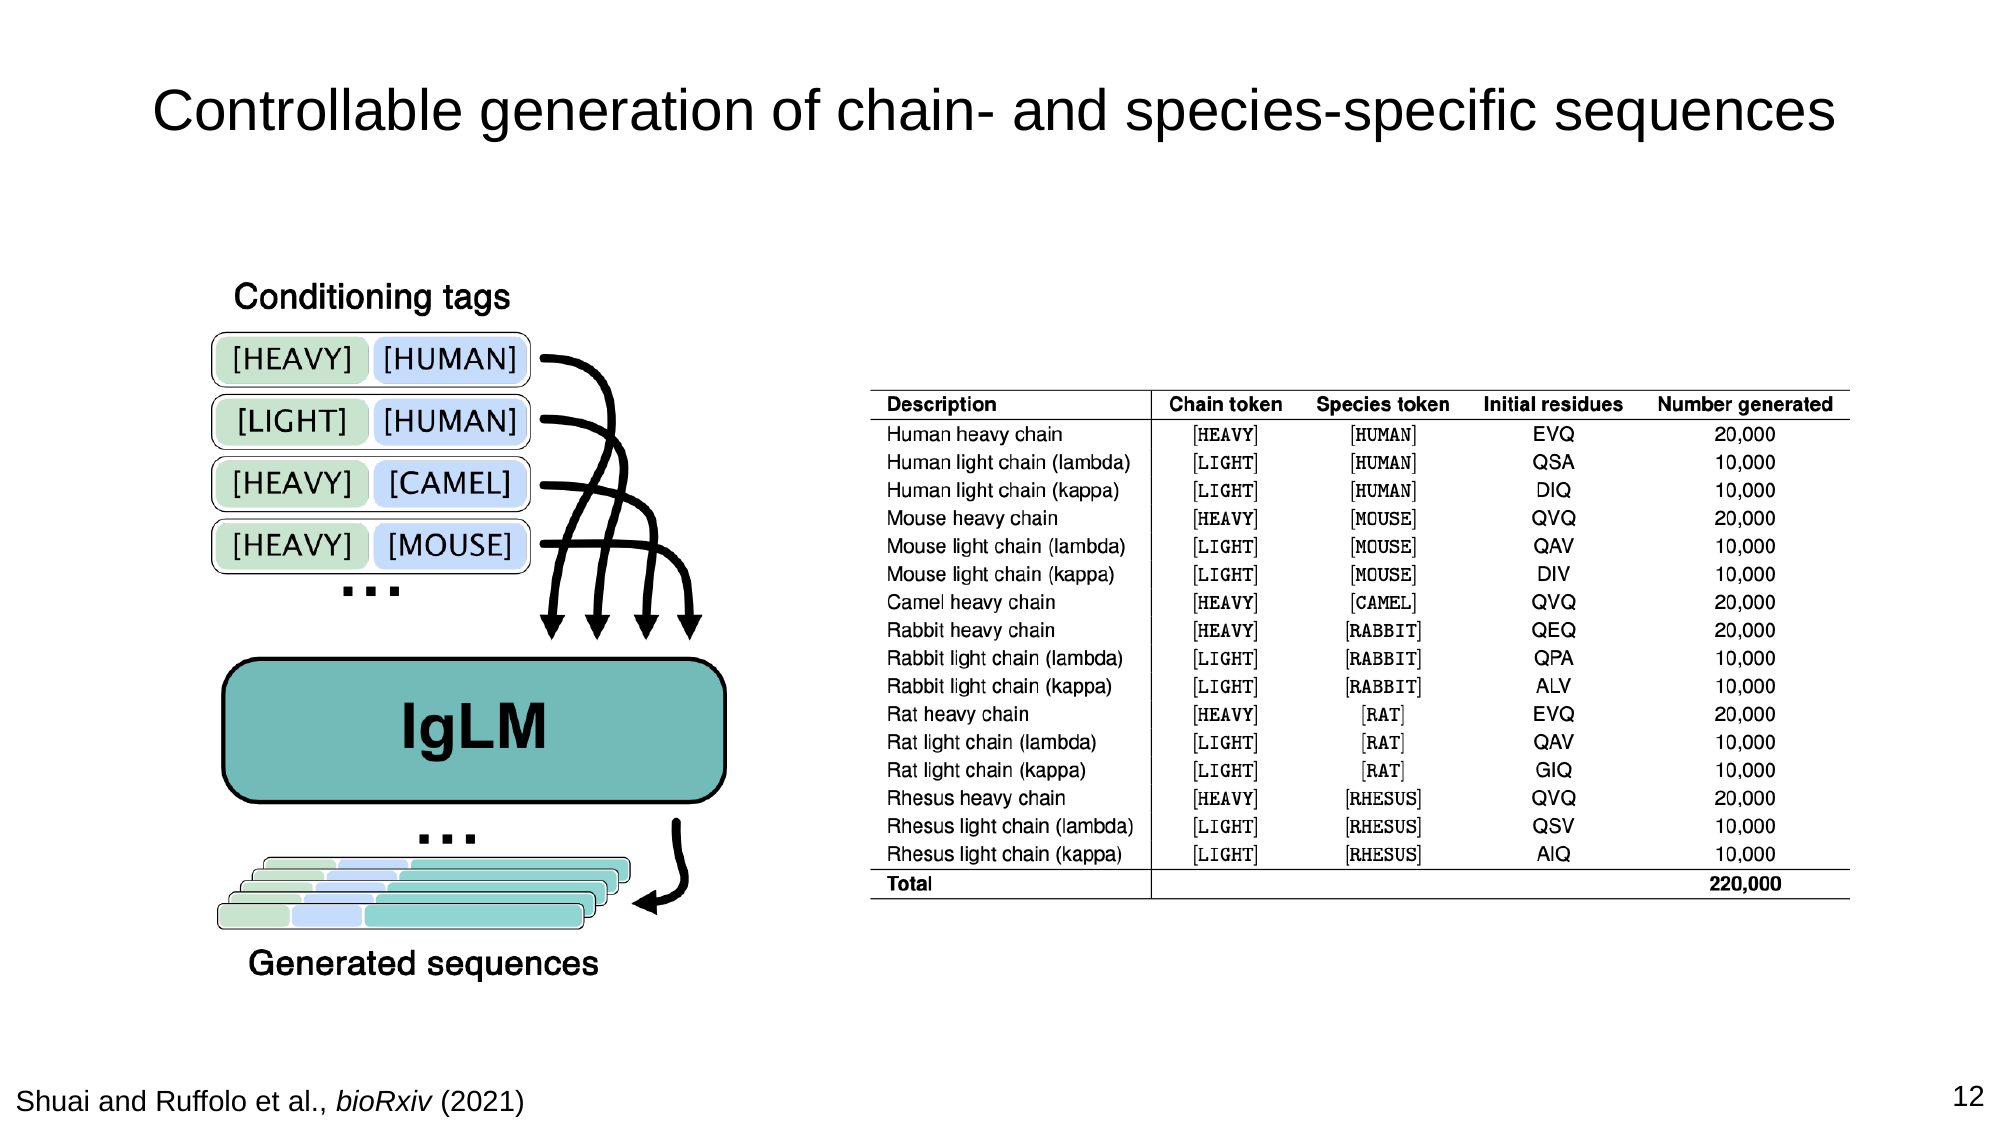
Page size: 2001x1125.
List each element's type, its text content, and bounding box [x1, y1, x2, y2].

title Controllable generation of chain- and species-specific sequences [137, 3, 1863, 221]
picture [211, 282, 727, 982]
slide_number 12 [1550, 1065, 2000, 1125]
text_box Shuai and Ruffolo et al., bioRxiv (2021) [0, 1074, 540, 1125]
picture [848, 376, 1863, 904]
